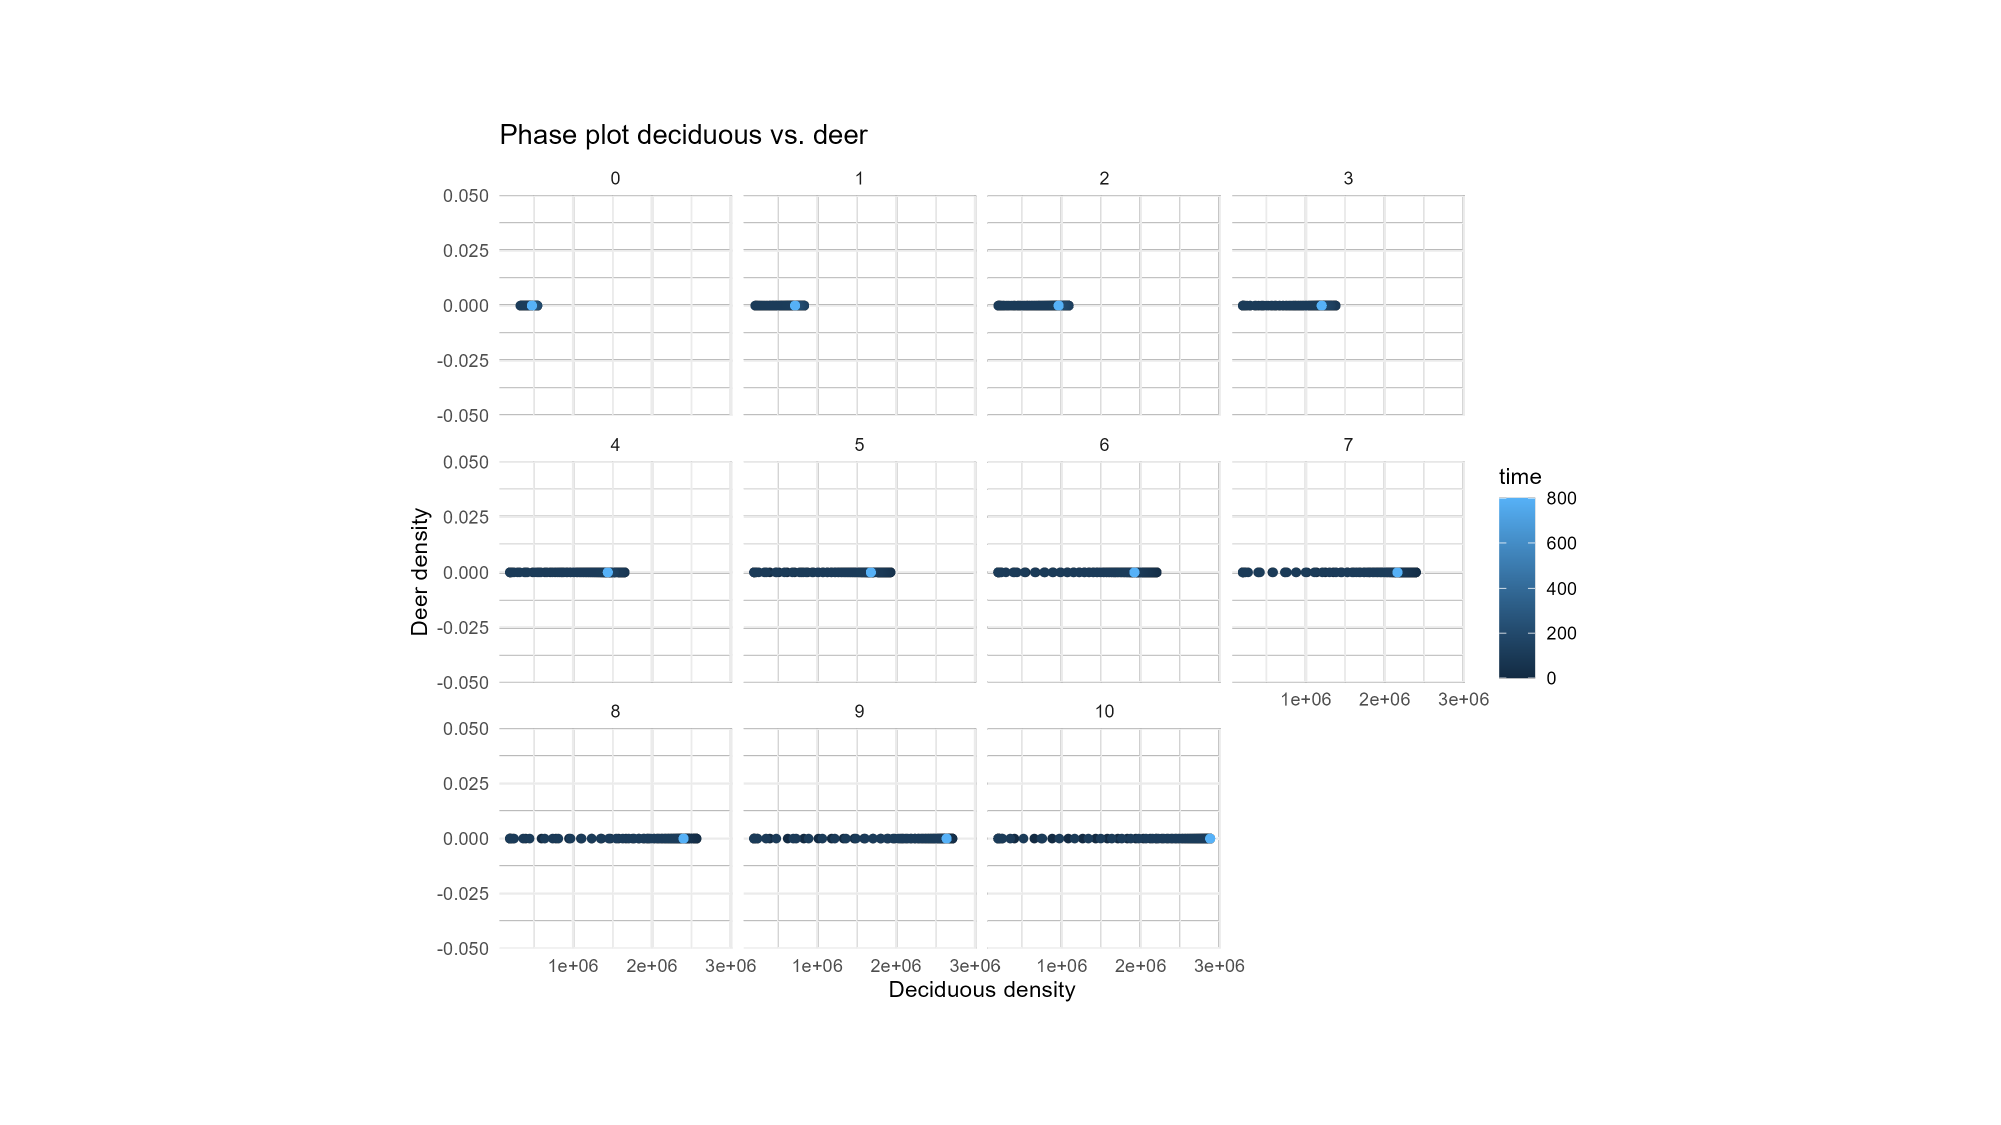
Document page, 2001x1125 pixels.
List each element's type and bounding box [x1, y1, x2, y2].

picture [399, 112, 1600, 1013]
